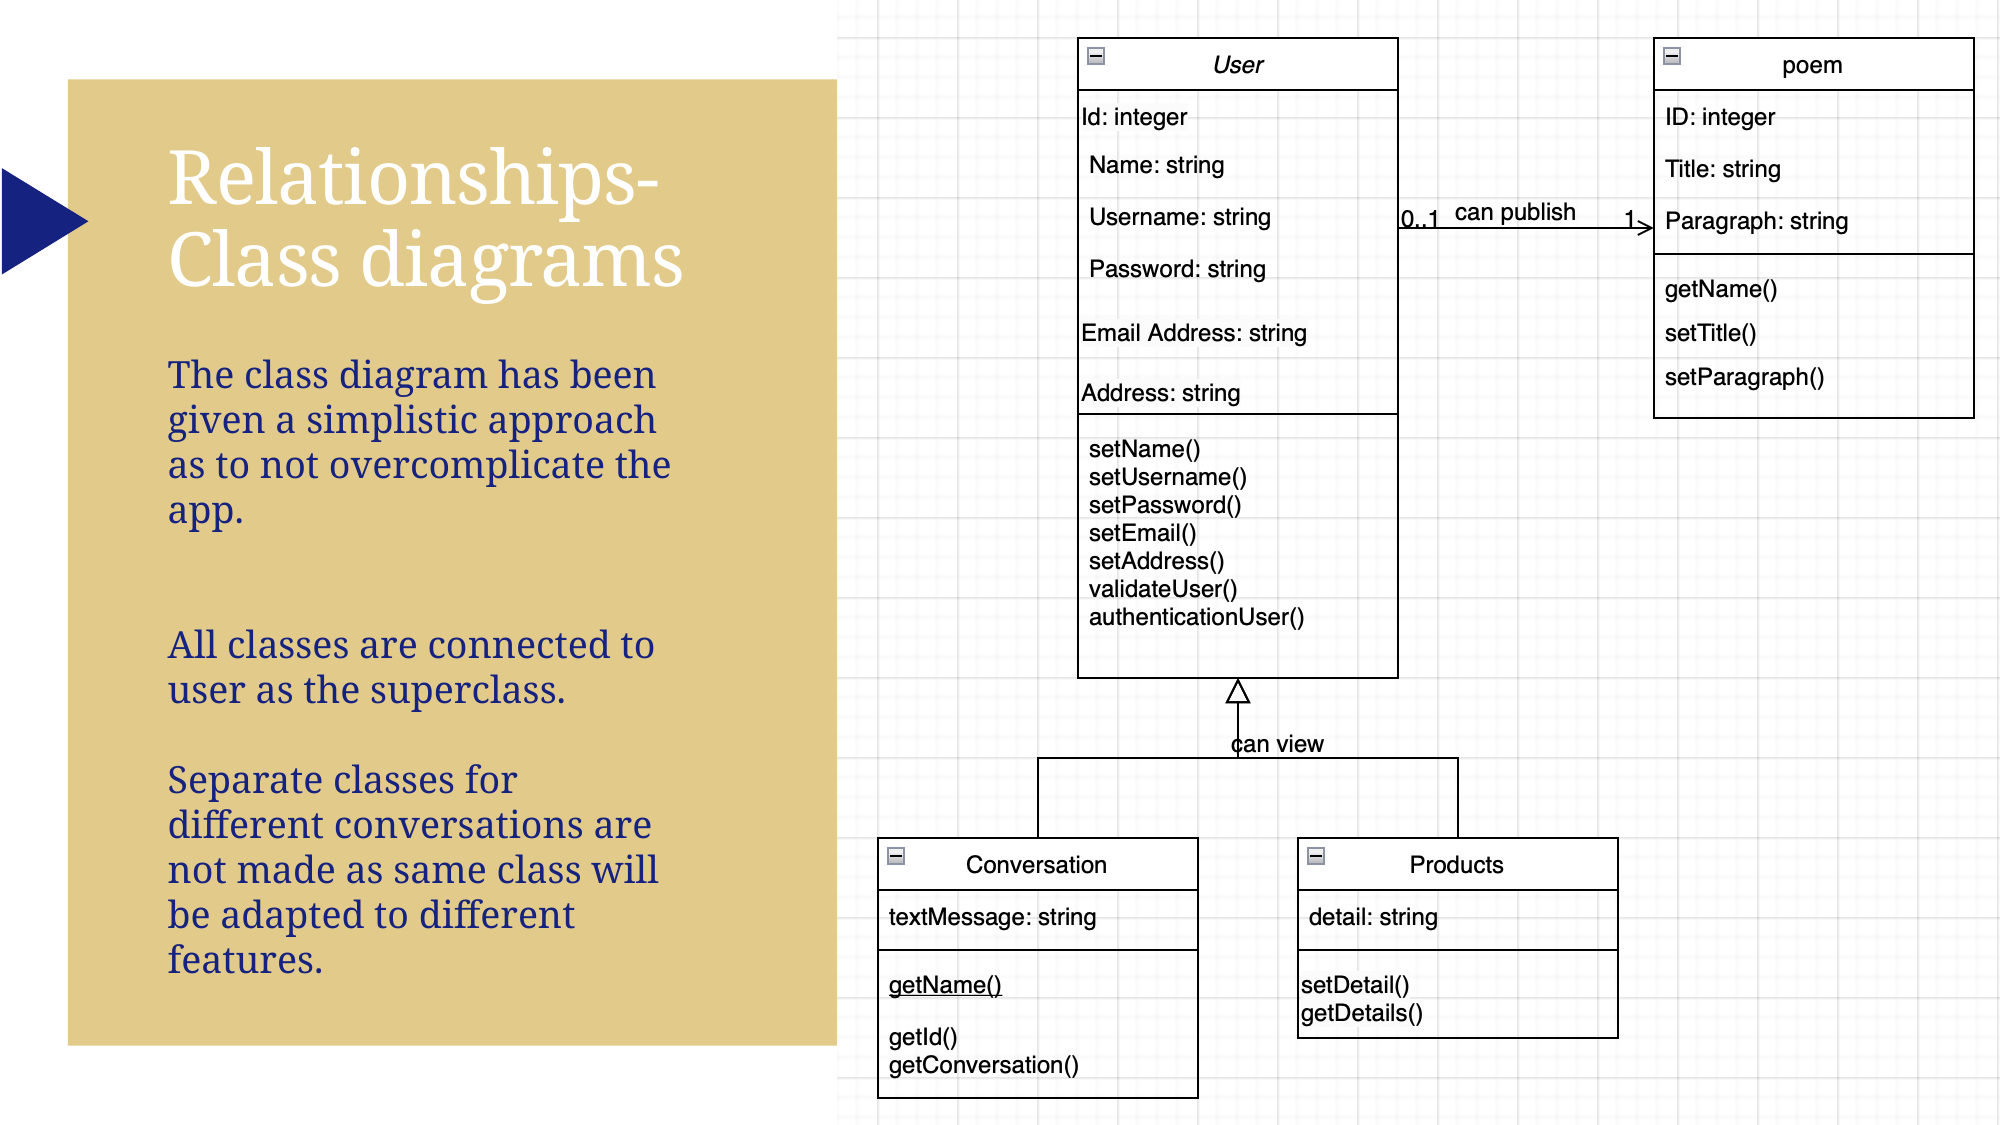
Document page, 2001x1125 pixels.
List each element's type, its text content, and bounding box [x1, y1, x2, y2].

text_box The class diagram has been given a simplistic approach as to not overcomplicate the app. All classes are connected to user as the superclass. Separate classes for different conversations are not made as same class will be adapted to different features. [152, 344, 689, 989]
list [836, 0, 2000, 1125]
title Relationships- Class diagrams [152, 146, 820, 296]
